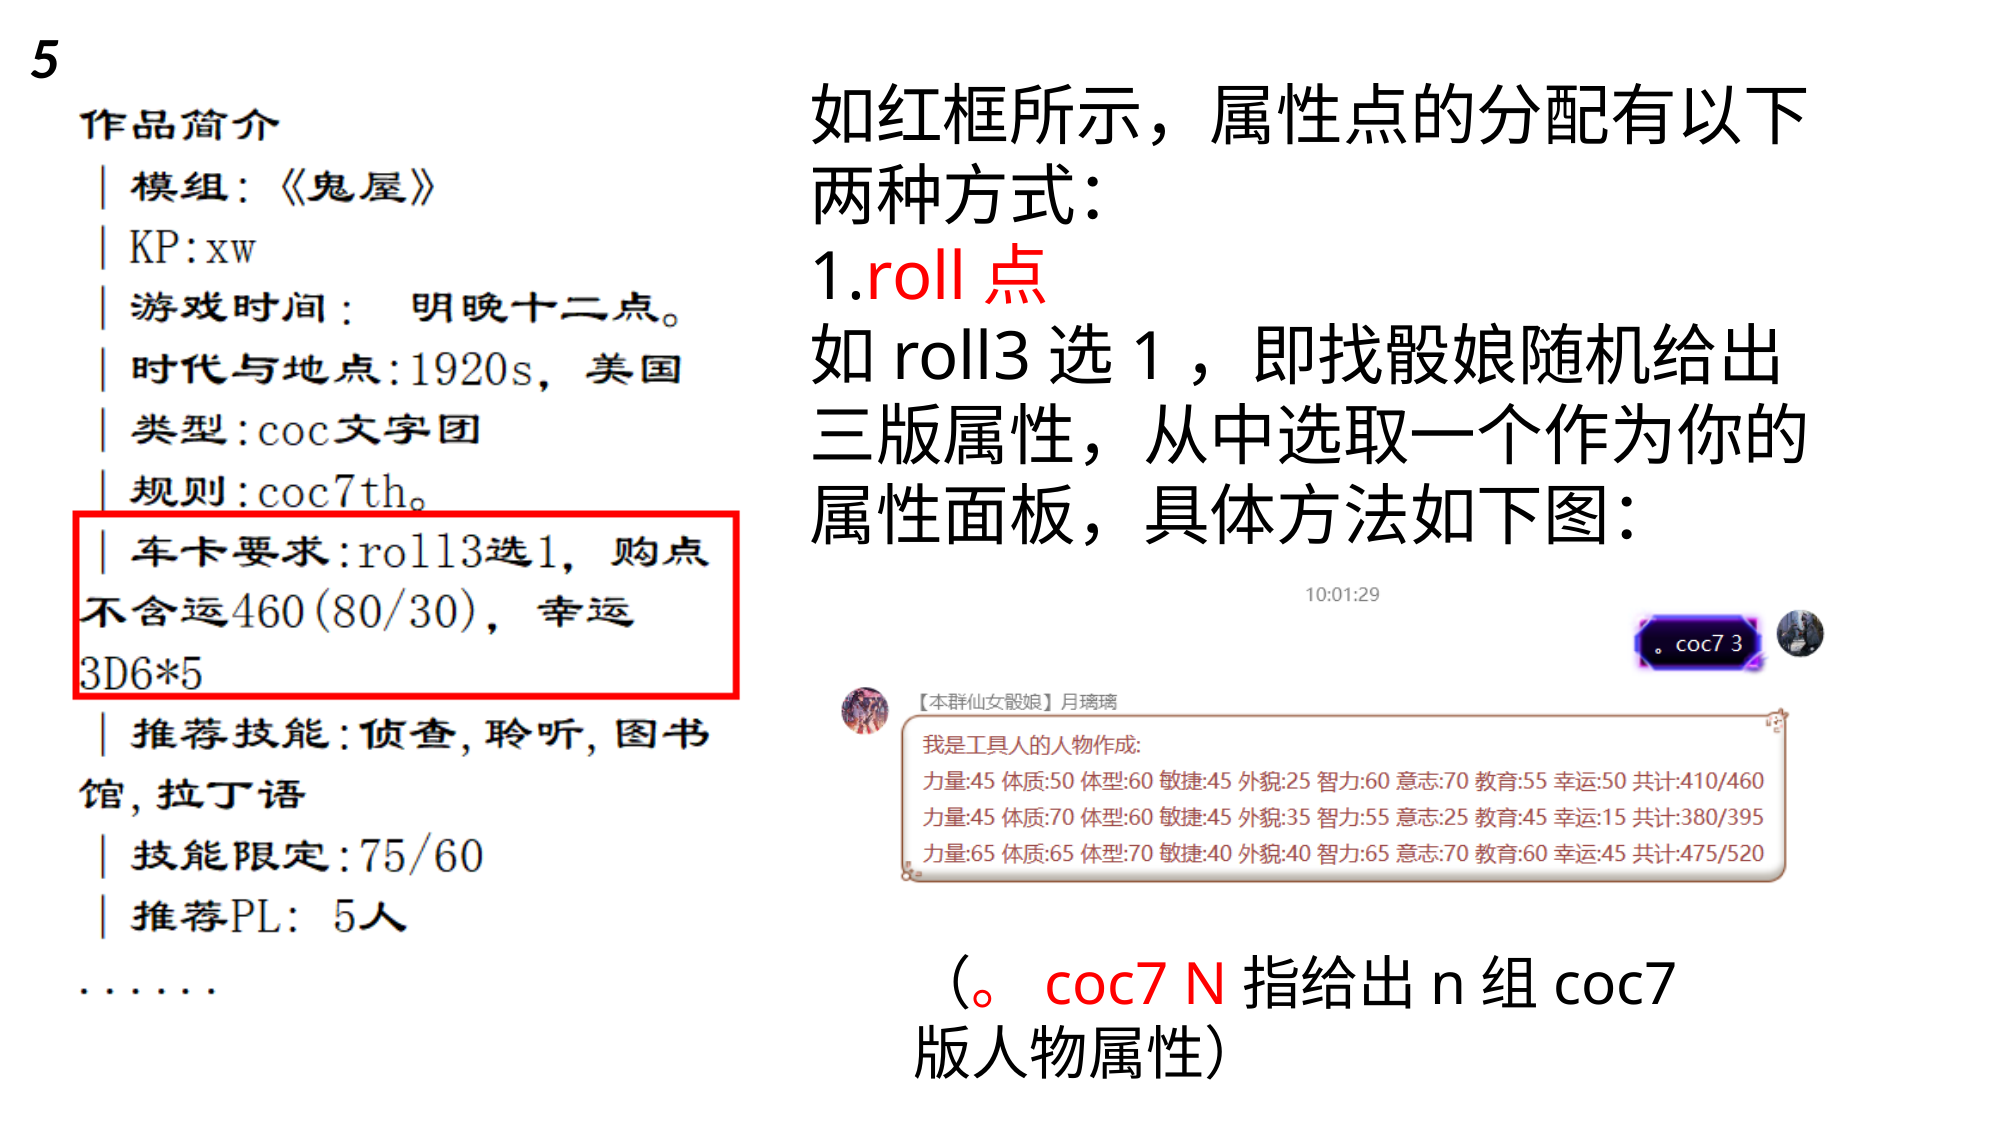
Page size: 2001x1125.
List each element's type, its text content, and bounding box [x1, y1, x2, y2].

text_box 如红框所示，属性点的分配有以下两种方式： 1.roll点 如roll3选1，即找骰娘随机给出三版属性，从中选取一个作为你的属性面板，具体方法如下图： [794, 65, 1865, 640]
text_box （。coc7 N指给出n组coc7版人物属性） [898, 938, 1762, 1094]
text_box 5 [14, 12, 79, 98]
picture [828, 570, 1832, 911]
picture [54, 86, 771, 1039]
